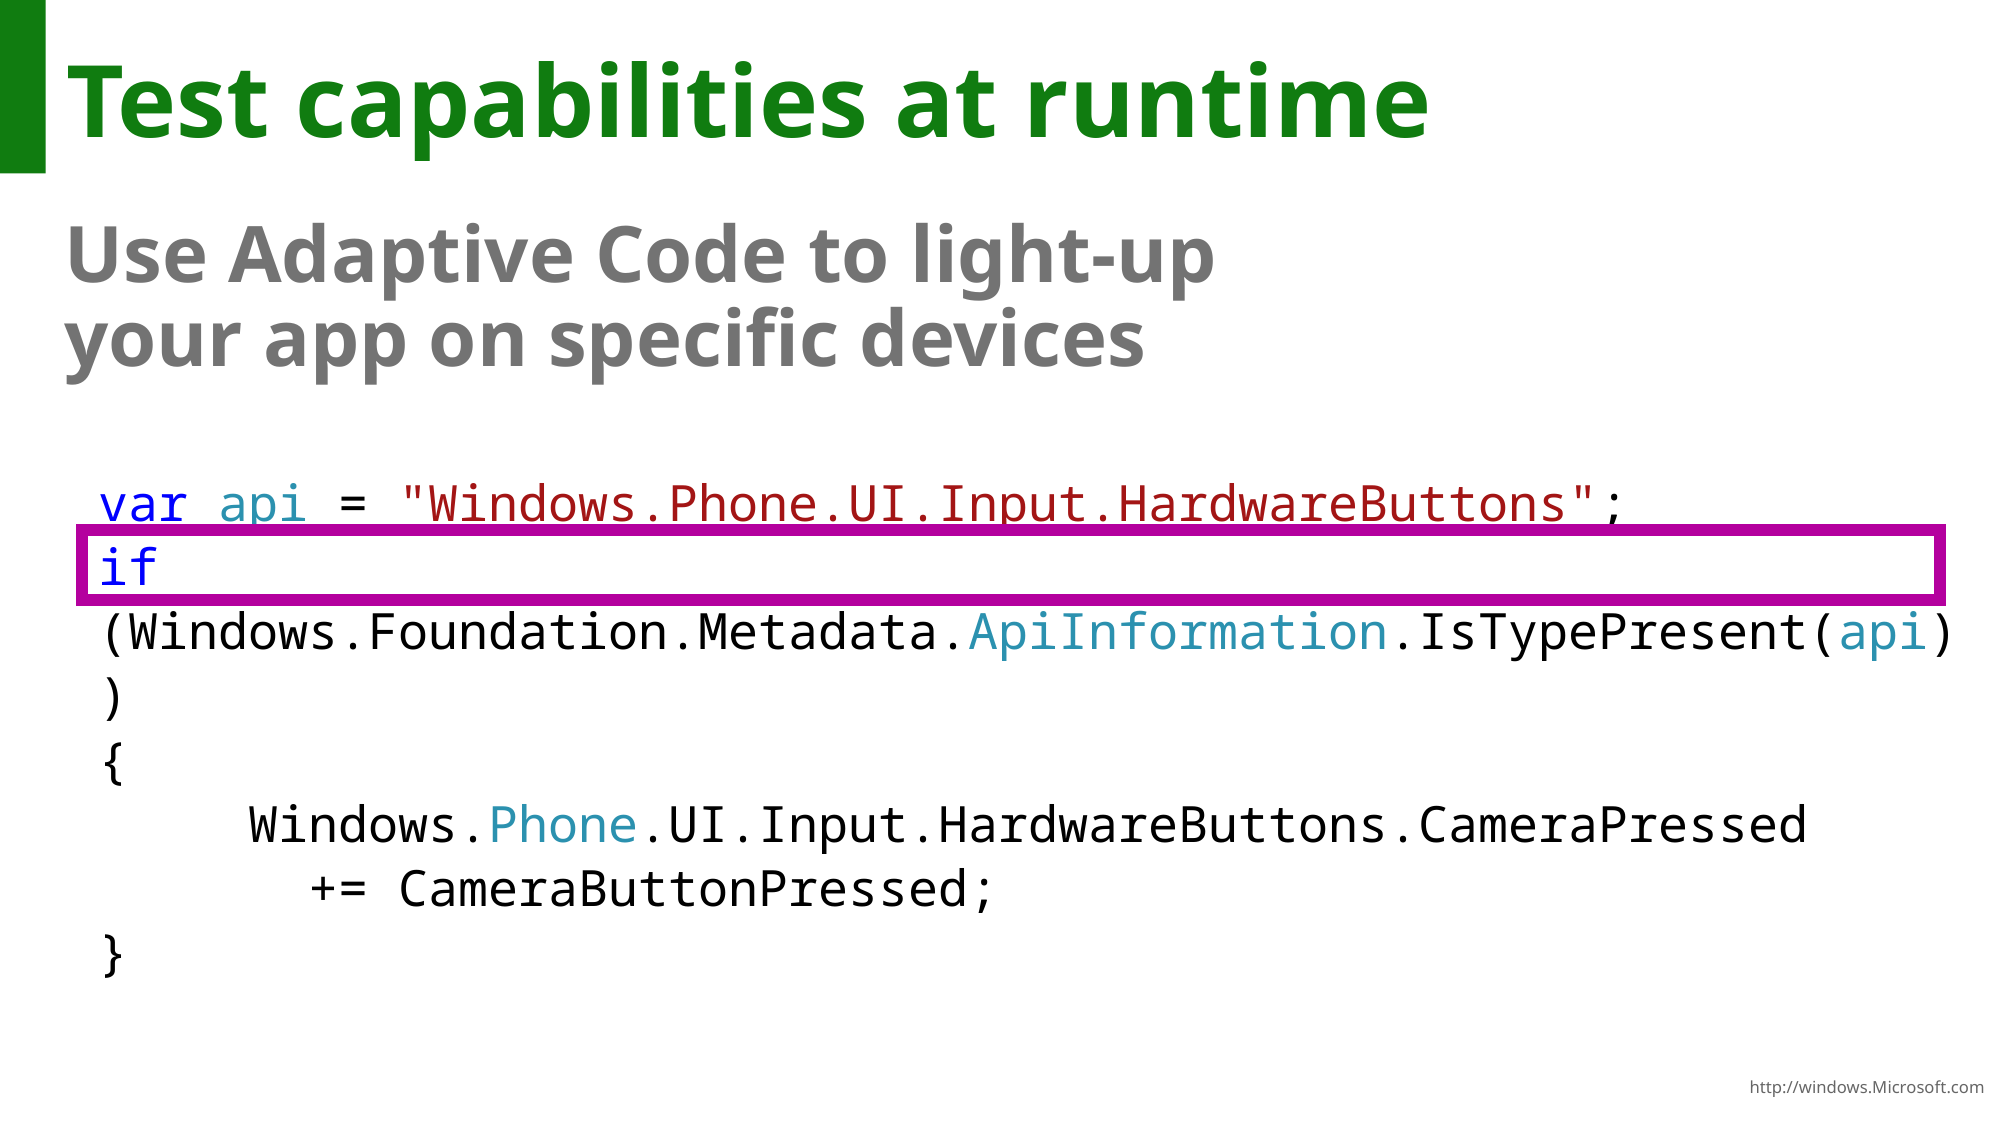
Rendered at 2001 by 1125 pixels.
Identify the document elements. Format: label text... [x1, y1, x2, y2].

list Use Adaptive Code to light-up your app on specific devices [42, 197, 2000, 448]
list Use Adaptive Code to light-up your app on specific devices [42, 880, 2000, 1125]
title Test capabilities at runtime [44, 33, 1956, 195]
text_box [81, 529, 1941, 601]
text_box var api = "Windows.Phone.UI.Input.HardwareButtons"; if (Windows.Foundation.Metadata.ApiInformation.IsTypePresent(api)) { Windows.Phone.UI.Input.HardwareButtons.CameraPressed += CameraButtonPressed; } [0, 448, 2000, 880]
